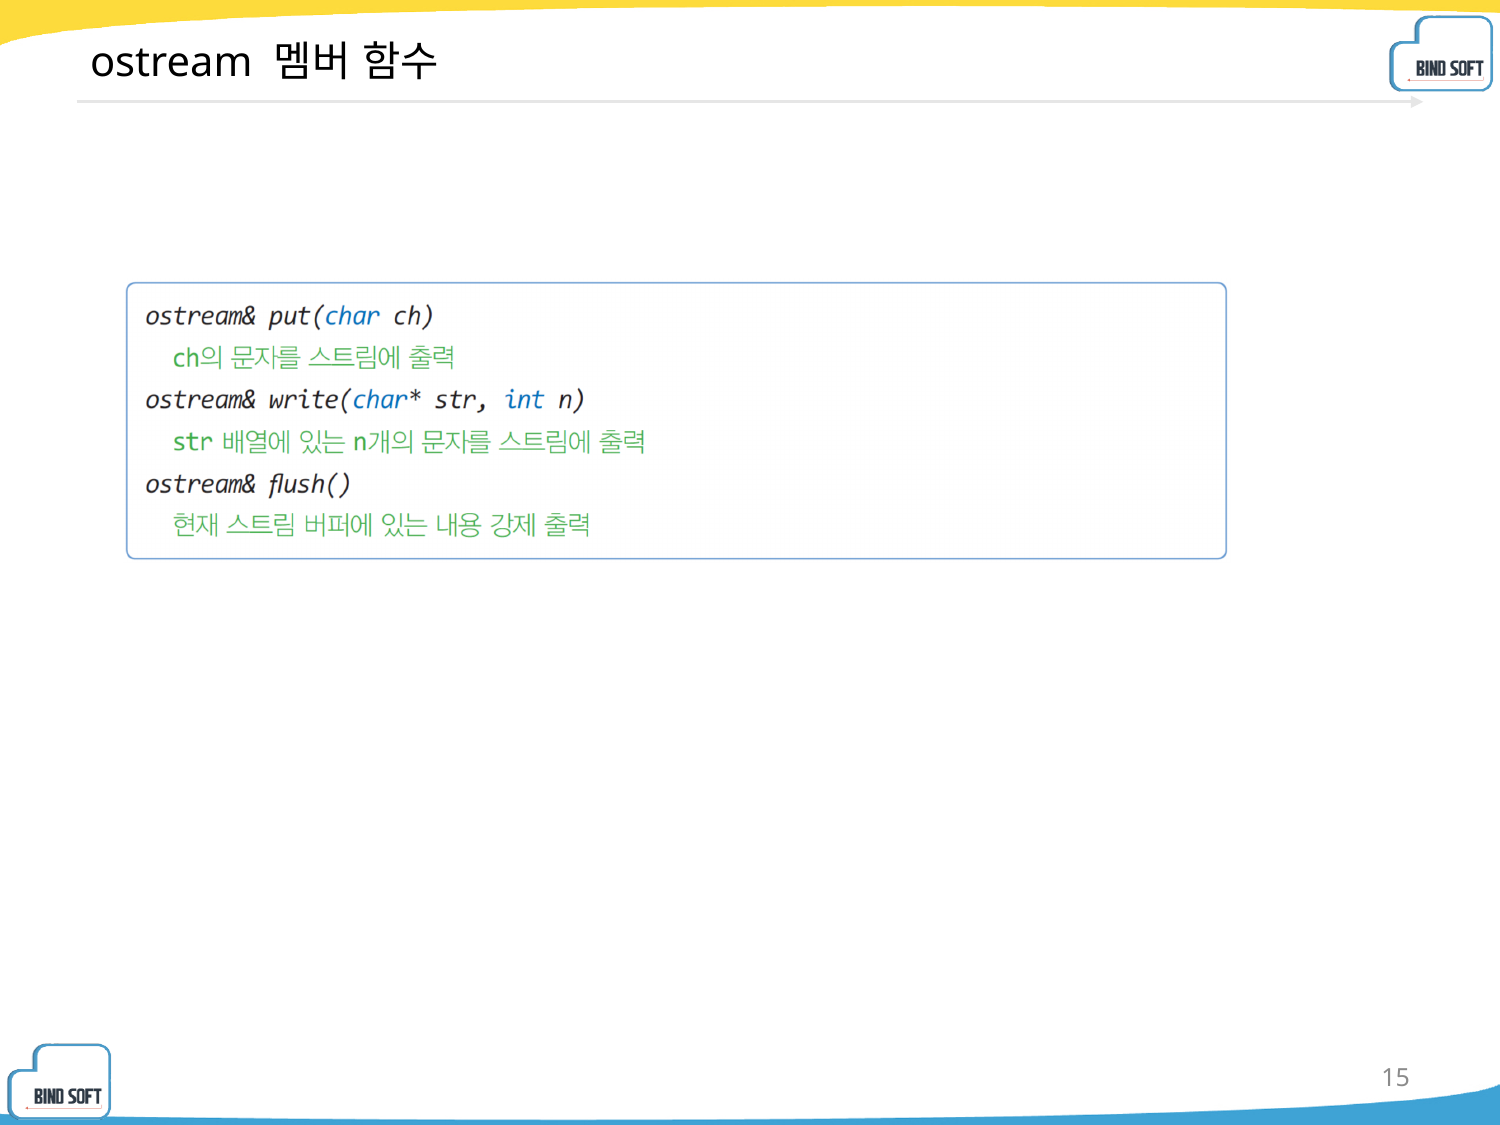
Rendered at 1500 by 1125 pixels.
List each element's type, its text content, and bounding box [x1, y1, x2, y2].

picture [0, 1003, 1500, 1125]
picture [123, 278, 1232, 563]
title ostream 멤버 함수 [75, 11, 1425, 108]
slide_number 15 [1074, 1054, 1425, 1103]
picture [0, 0, 1500, 96]
